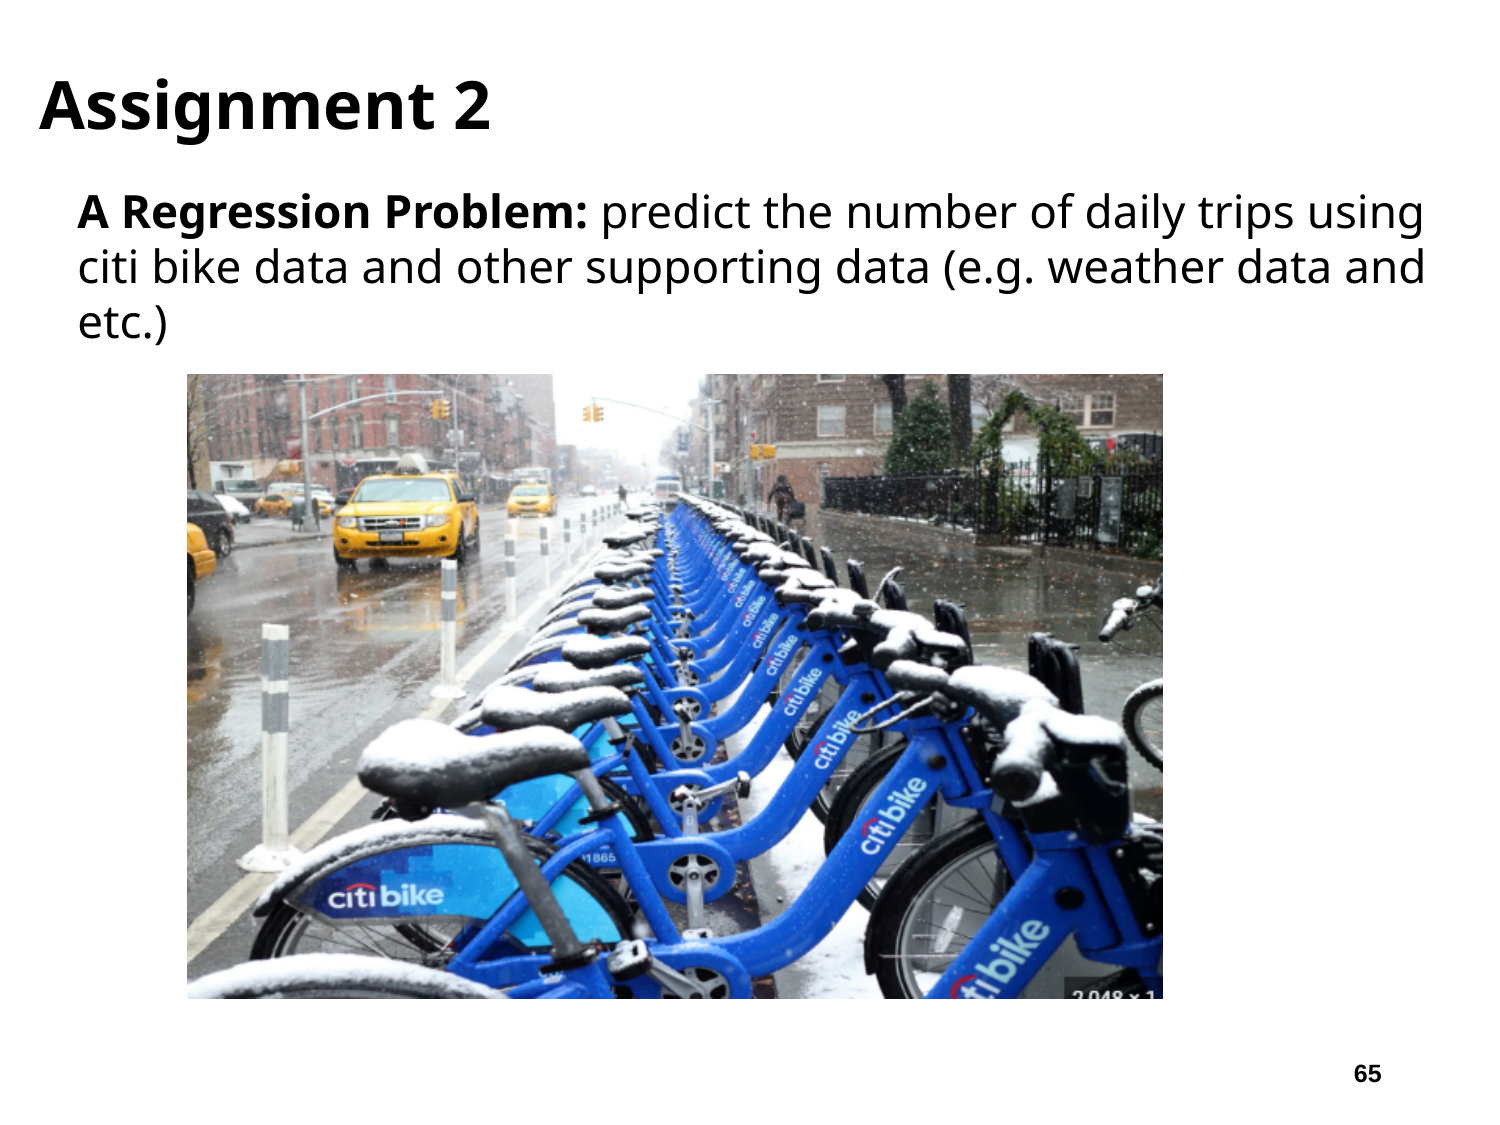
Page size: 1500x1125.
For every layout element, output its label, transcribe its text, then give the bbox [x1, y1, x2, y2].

picture [187, 374, 1163, 999]
title Assignment 2 [24, 18, 1451, 188]
slide_number 65 [1059, 1042, 1397, 1103]
list A Regression Problem: predict the number of daily trips using citi bike data and other supporting data (e.g. weather data and etc.) [62, 188, 1451, 1013]
